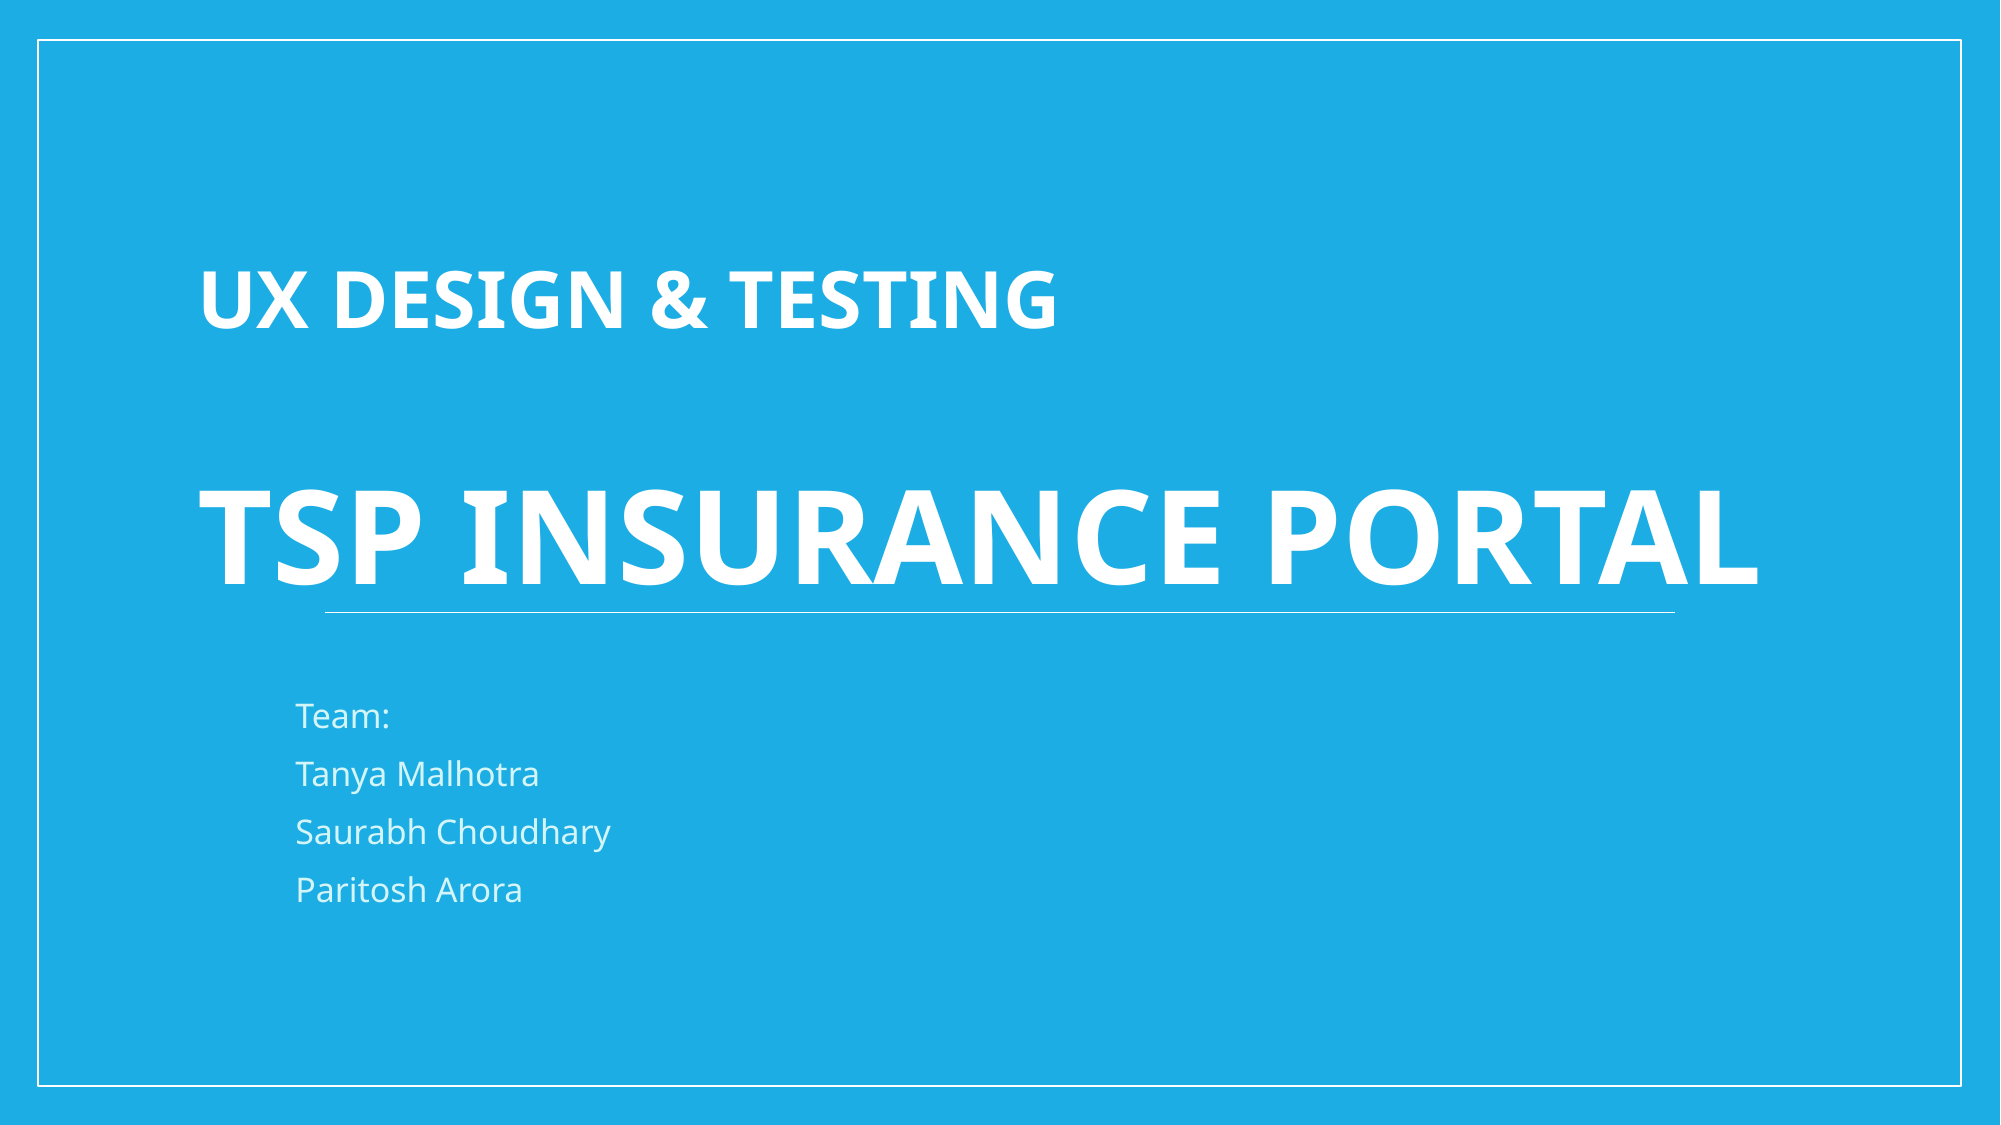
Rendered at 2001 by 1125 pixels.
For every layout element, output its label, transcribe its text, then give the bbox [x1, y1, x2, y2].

title UX design & testing TSP Insurance portal [182, 138, 1818, 619]
subtitle Team: Tanya Malhotra Saurabh Choudhary Paritosh Arora [280, 691, 1719, 920]
